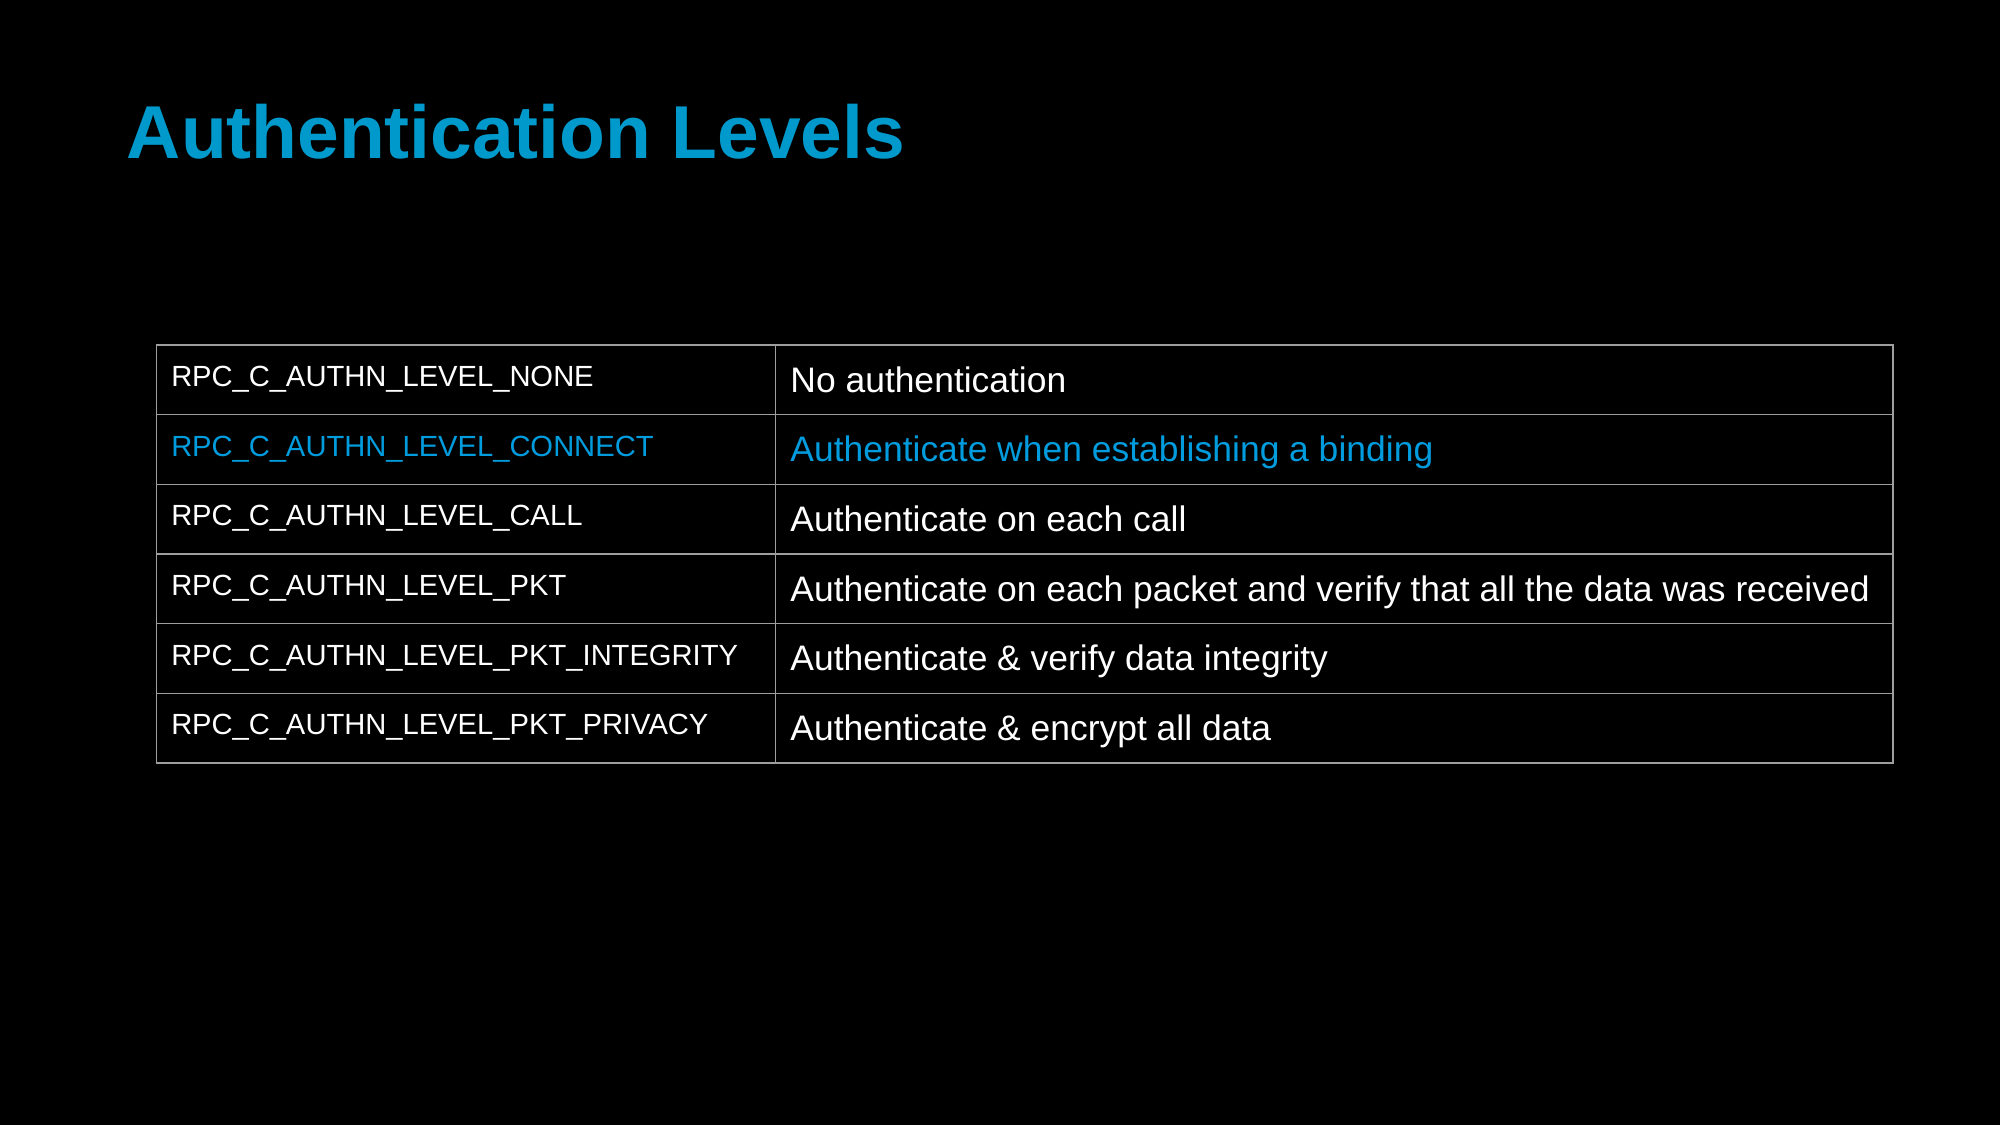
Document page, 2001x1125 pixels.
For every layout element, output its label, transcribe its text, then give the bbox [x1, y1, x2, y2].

table_cell RPC_C_AUTHN_LEVEL_PKT_INTEGRITY [157, 624, 775, 693]
table_cell Authenticate & verify data integrity [776, 624, 1892, 693]
table_cell Authenticate & encrypt all data [776, 694, 1892, 762]
title Authentication Levels [111, 91, 1938, 167]
table_cell RPC_C_AUTHN_LEVEL_PKT_PRIVACY [157, 694, 775, 762]
table_cell RPC_C_AUTHN_LEVEL_PKT [157, 555, 775, 623]
table_cell RPC_C_AUTHN_LEVEL_CALL [157, 485, 775, 553]
table_cell RPC_C_AUTHN_LEVEL_CONNECT [157, 415, 775, 484]
table_header No authentication [776, 346, 1892, 414]
table_cell Authenticate on each call [776, 485, 1892, 553]
table_header RPC_C_AUTHN_LEVEL_NONE [157, 346, 775, 414]
table_cell Authenticate when establishing a binding [776, 415, 1892, 484]
table_cell Authenticate on each packet and verify that all the data was received [776, 555, 1892, 623]
